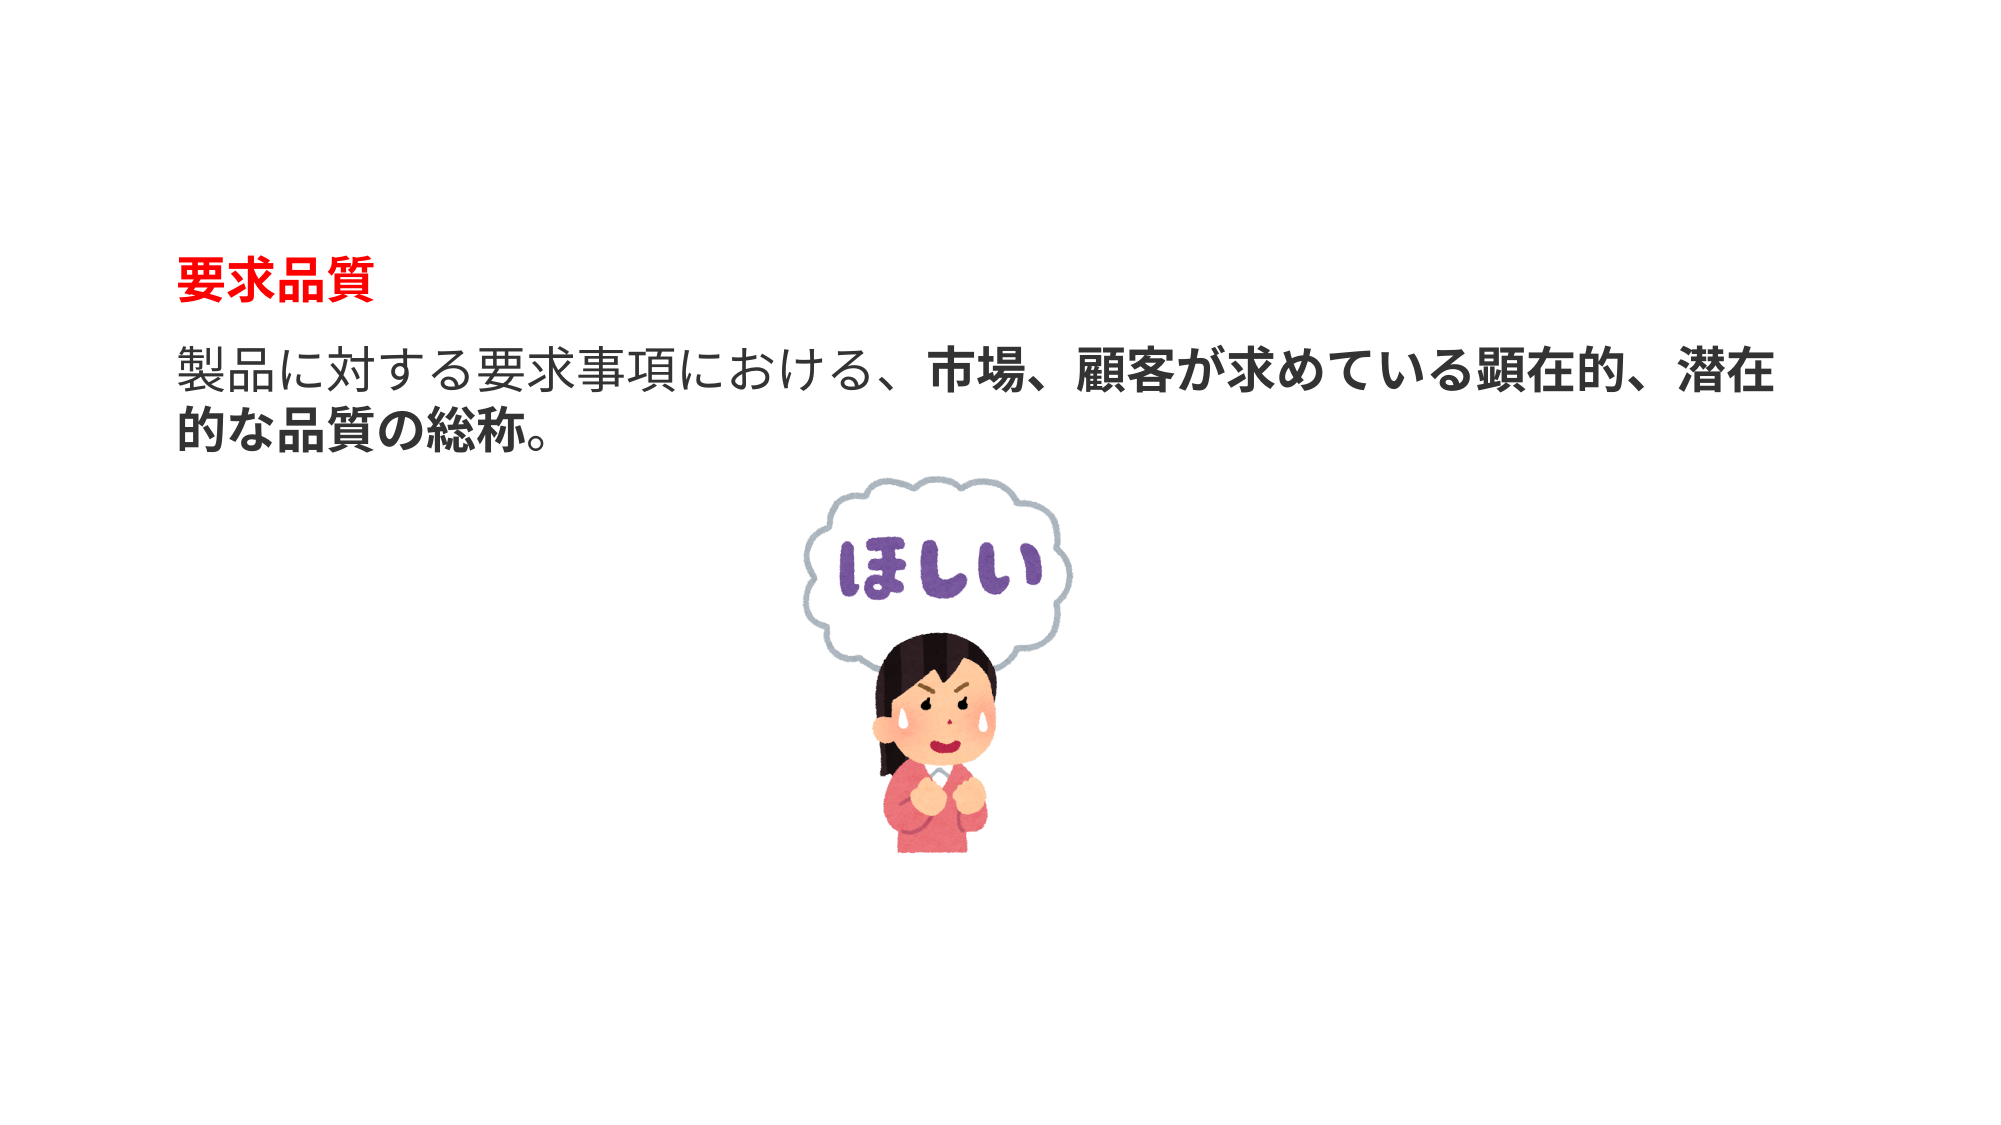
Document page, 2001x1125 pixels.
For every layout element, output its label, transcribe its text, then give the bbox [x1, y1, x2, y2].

picture [762, 469, 1110, 860]
text_box 要求品質 製品に対する要求事項における、市場、顧客が求めている顕在的、潜在的な品質の総称。 [161, 241, 1806, 467]
